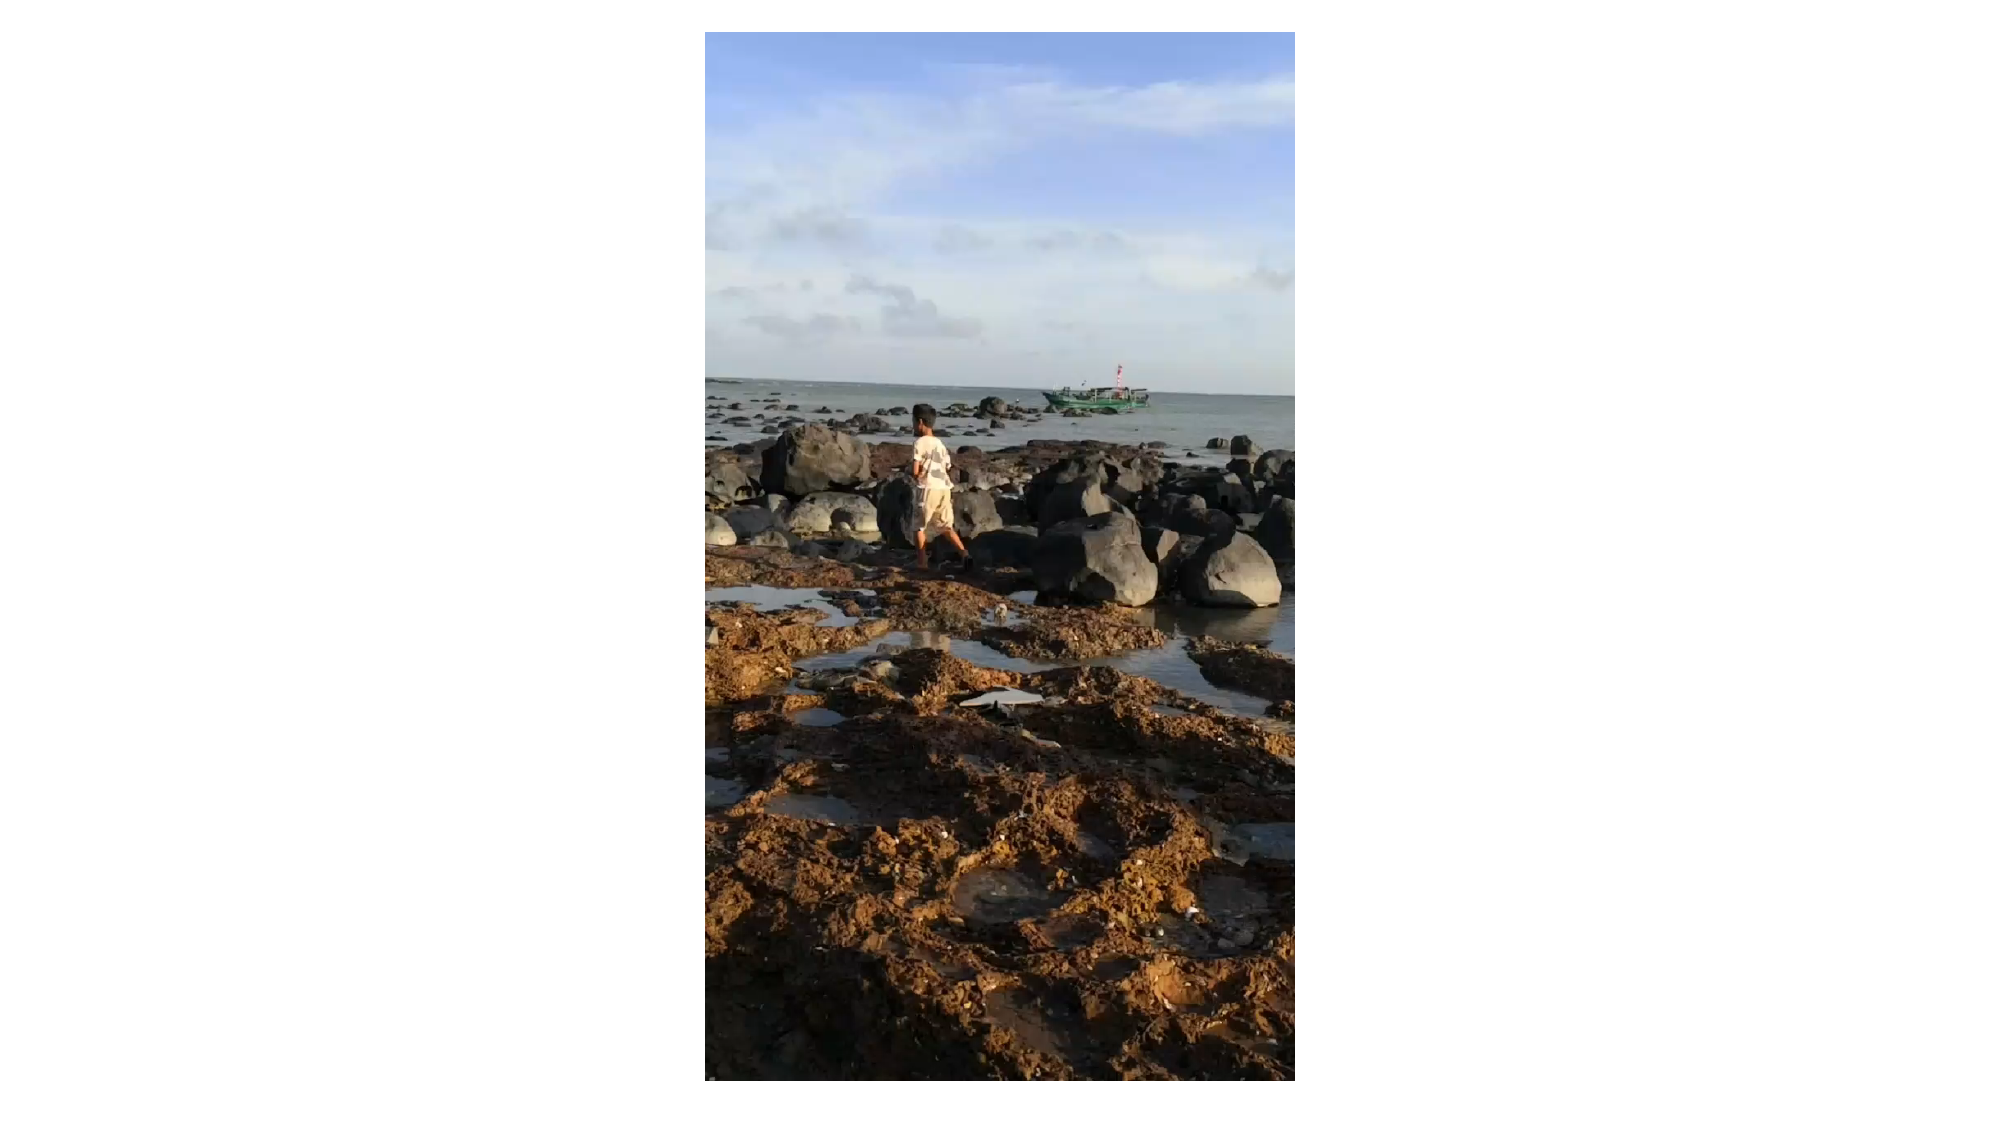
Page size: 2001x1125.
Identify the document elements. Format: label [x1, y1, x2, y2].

list [704, 31, 1296, 1082]
